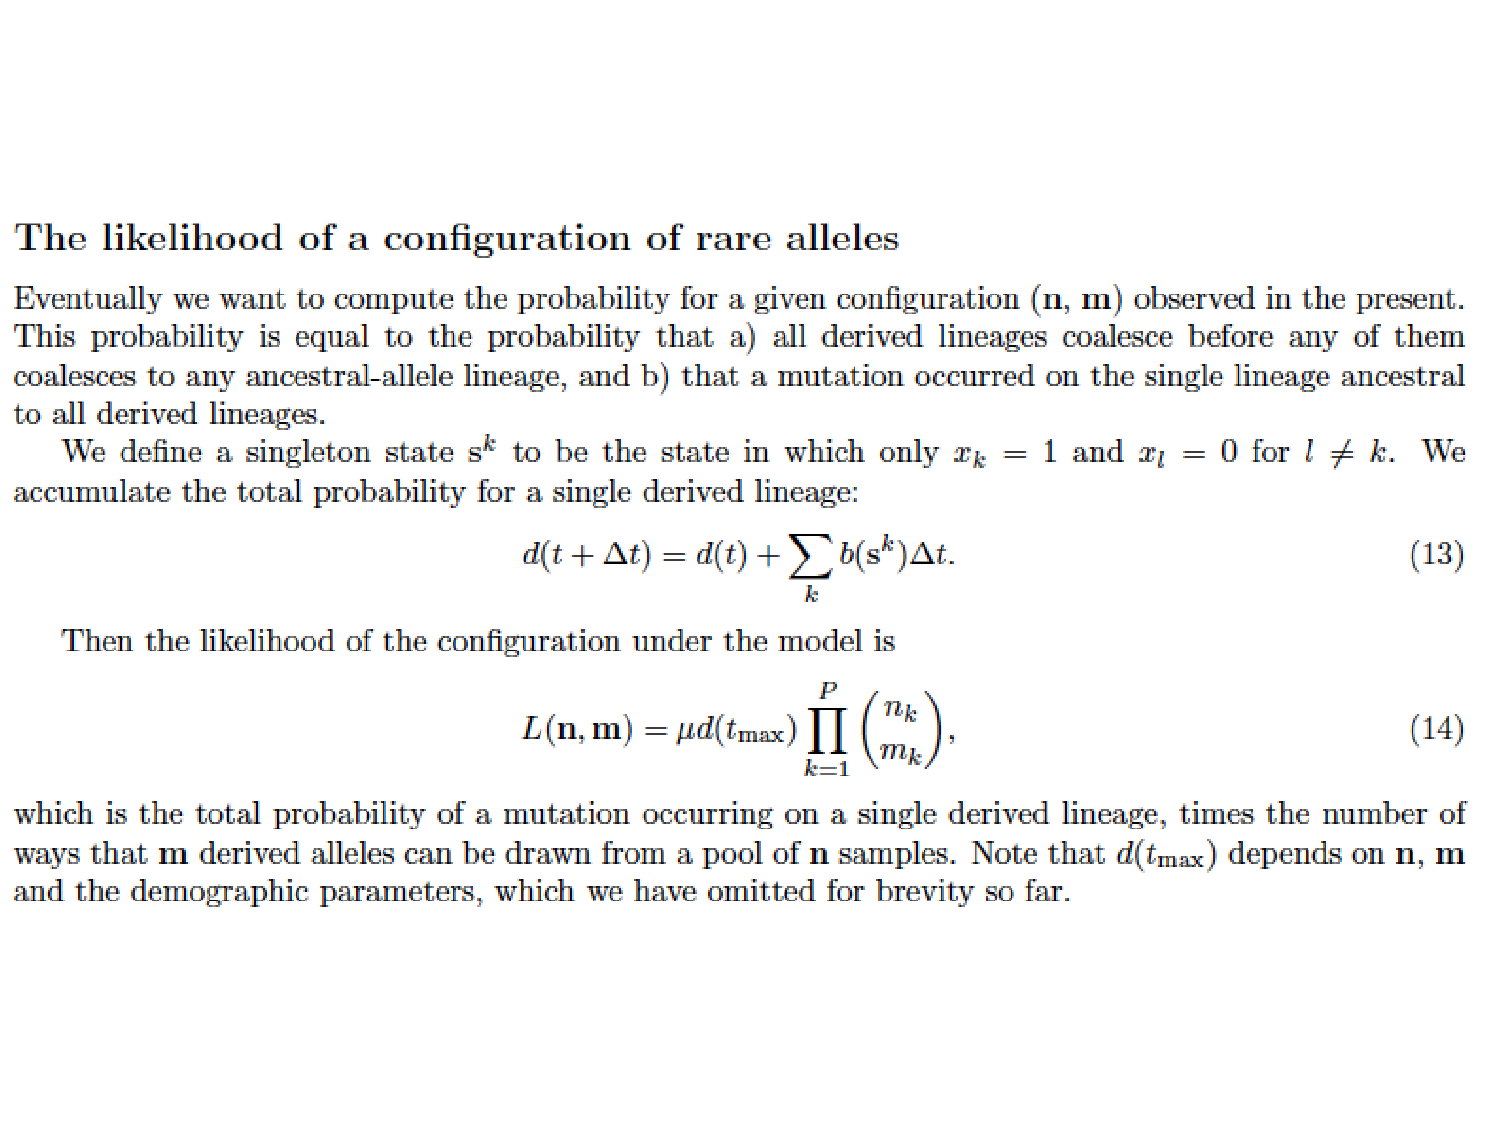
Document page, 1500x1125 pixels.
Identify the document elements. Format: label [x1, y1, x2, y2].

picture [0, 206, 1500, 918]
